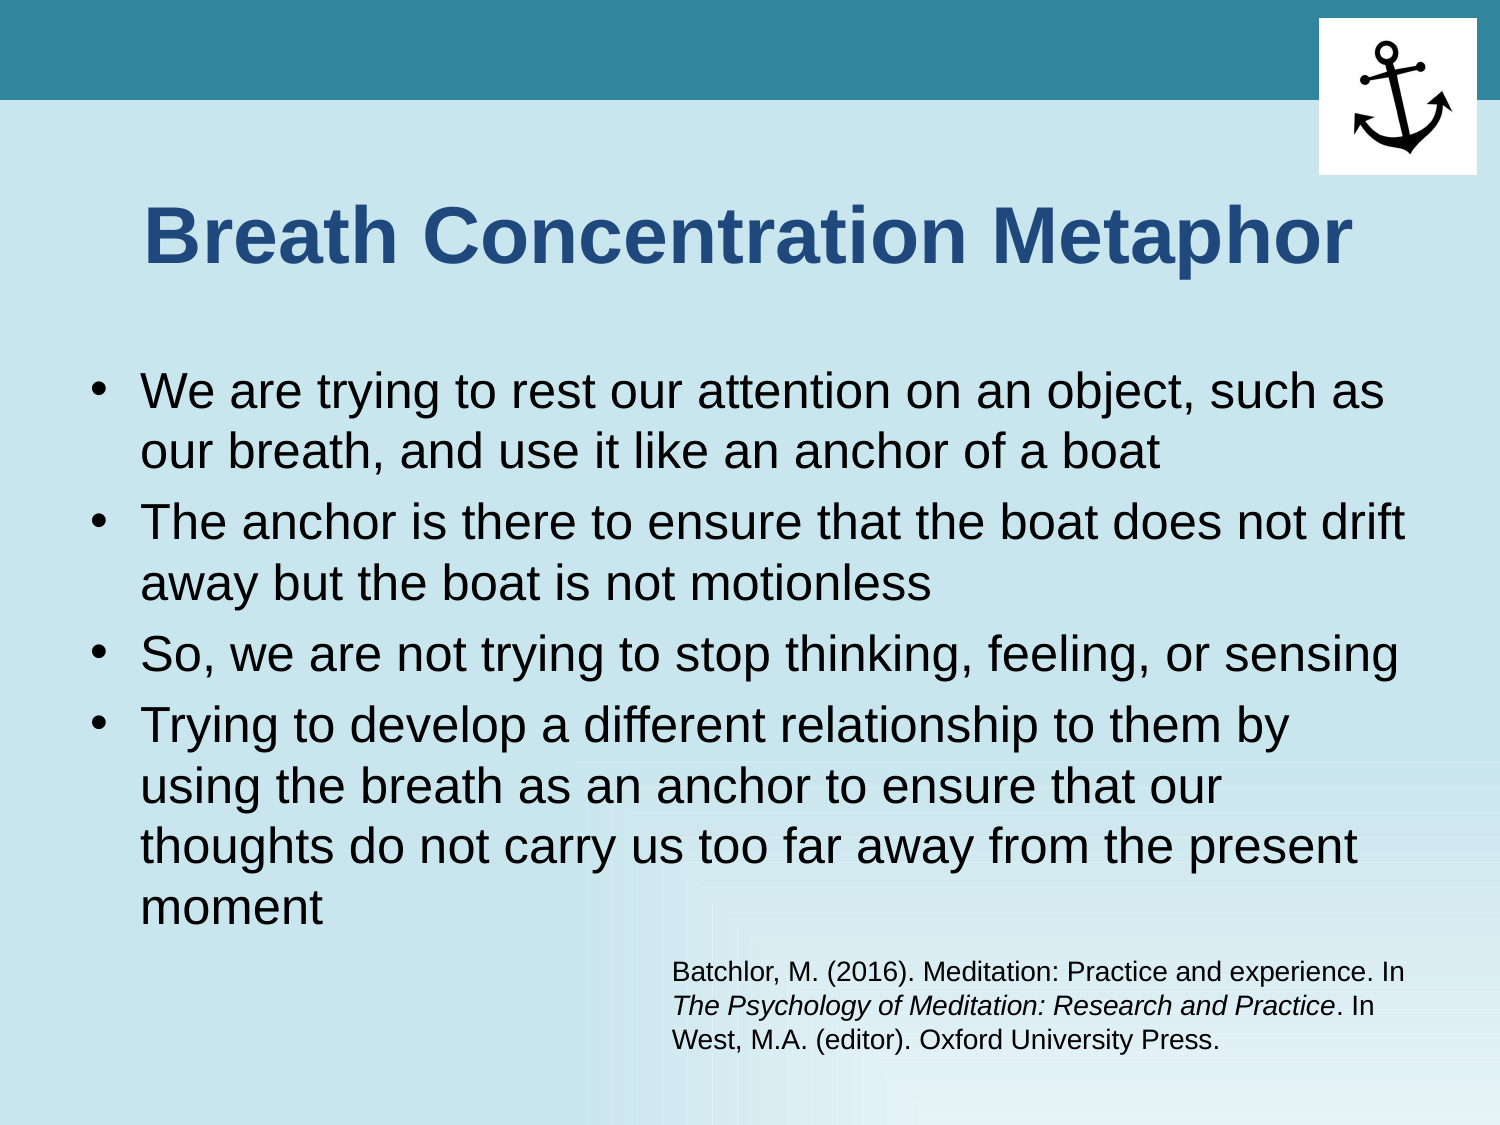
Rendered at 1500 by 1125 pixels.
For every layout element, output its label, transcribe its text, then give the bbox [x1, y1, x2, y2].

title Breath Concentration Metaphor [75, 137, 1425, 325]
text_box Batchlor, M. (2016). Meditation: Practice and experience. In The Psychology of Meditation: Research and Practice. In West, M.A. (editor). Oxford University Press. [657, 946, 1425, 1063]
picture [1319, 17, 1477, 176]
list We are trying to rest our attention on an object, such as our breath, and use it like an anchor of a boat The anchor is there to ensure that the boat does not drift away but the boat is not motionless So, we are not trying to stop thinking, feeling, or sensing Trying to develop a different relationship to them by using the breath as an anchor to ensure that our thoughts do not carry us too far away from the present moment [75, 350, 1425, 1005]
